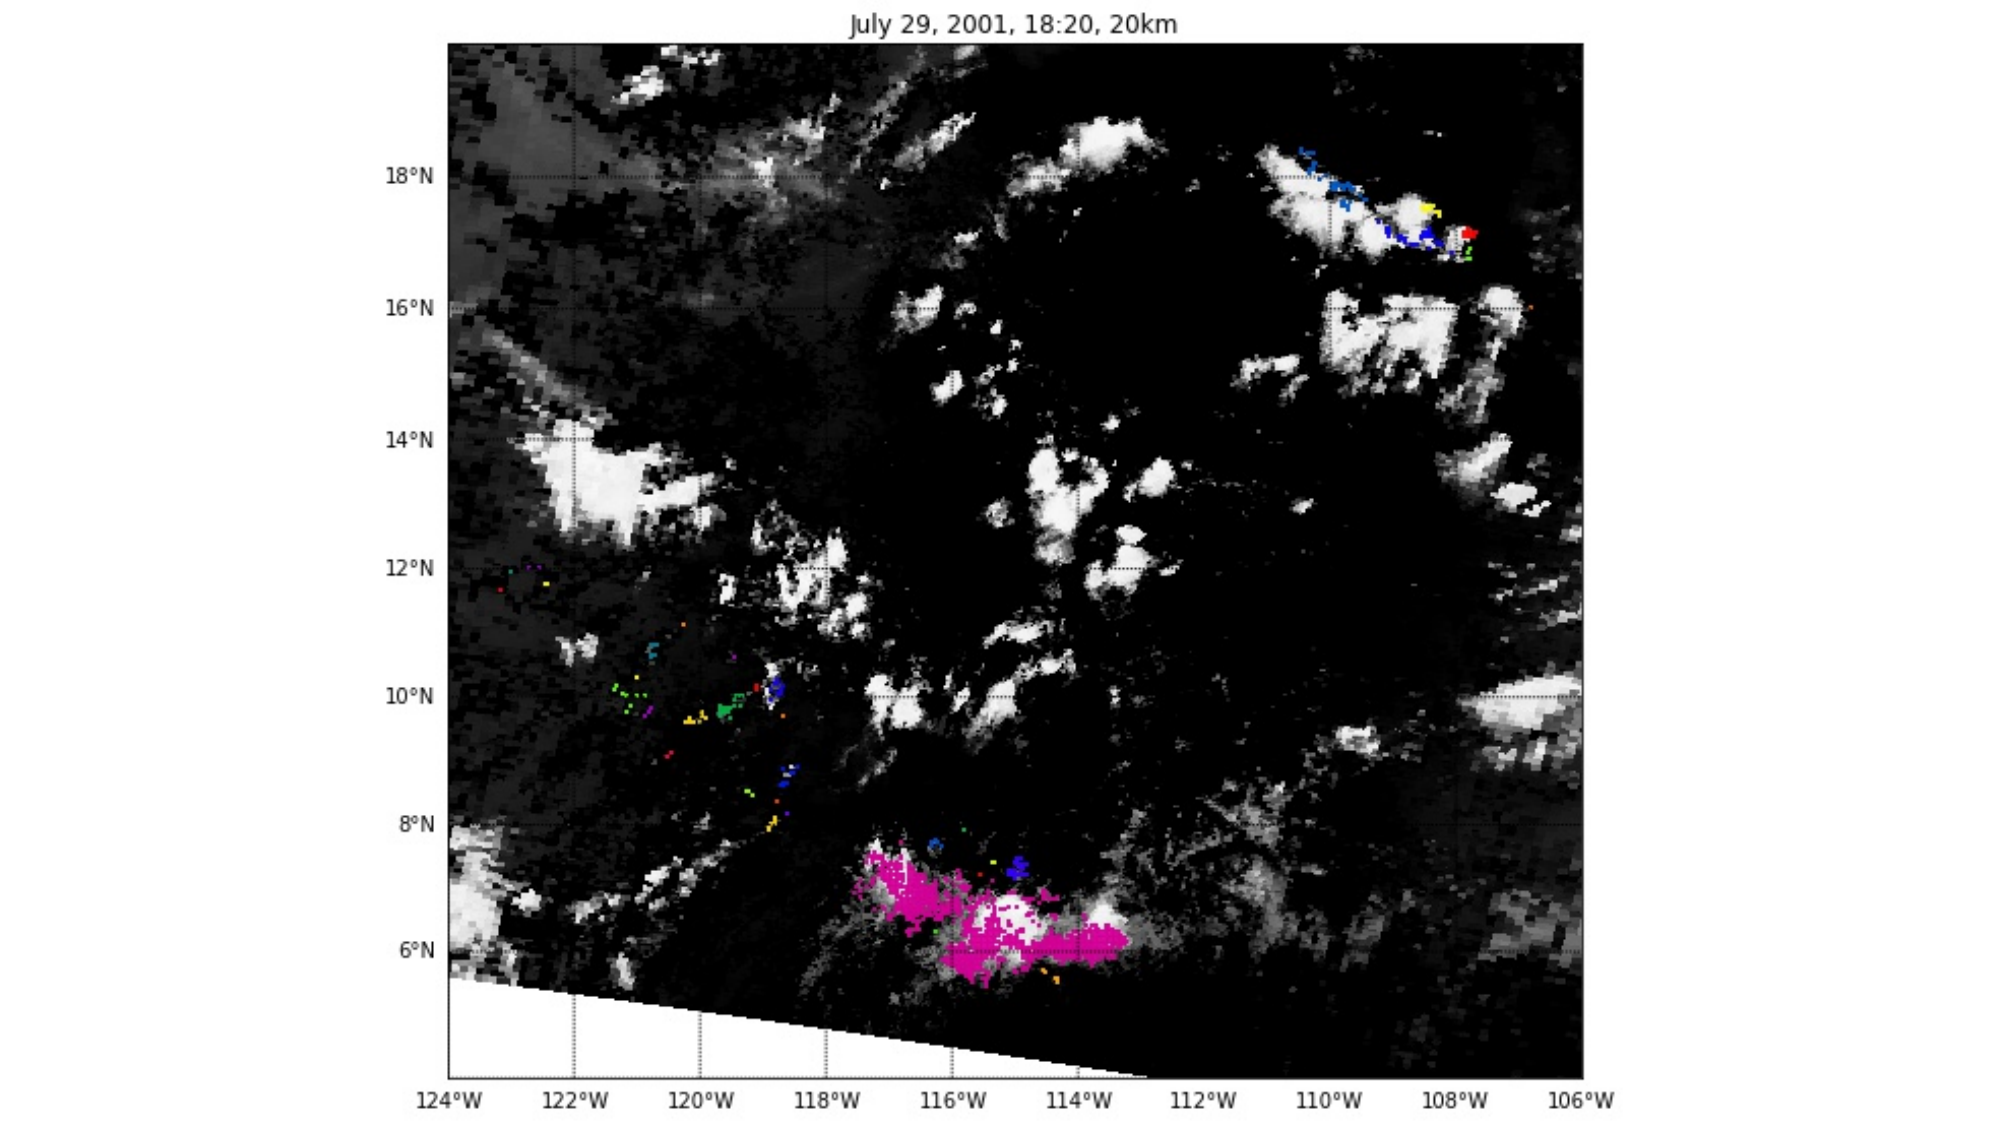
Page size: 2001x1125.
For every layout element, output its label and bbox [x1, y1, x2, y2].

picture [371, 0, 1629, 1125]
